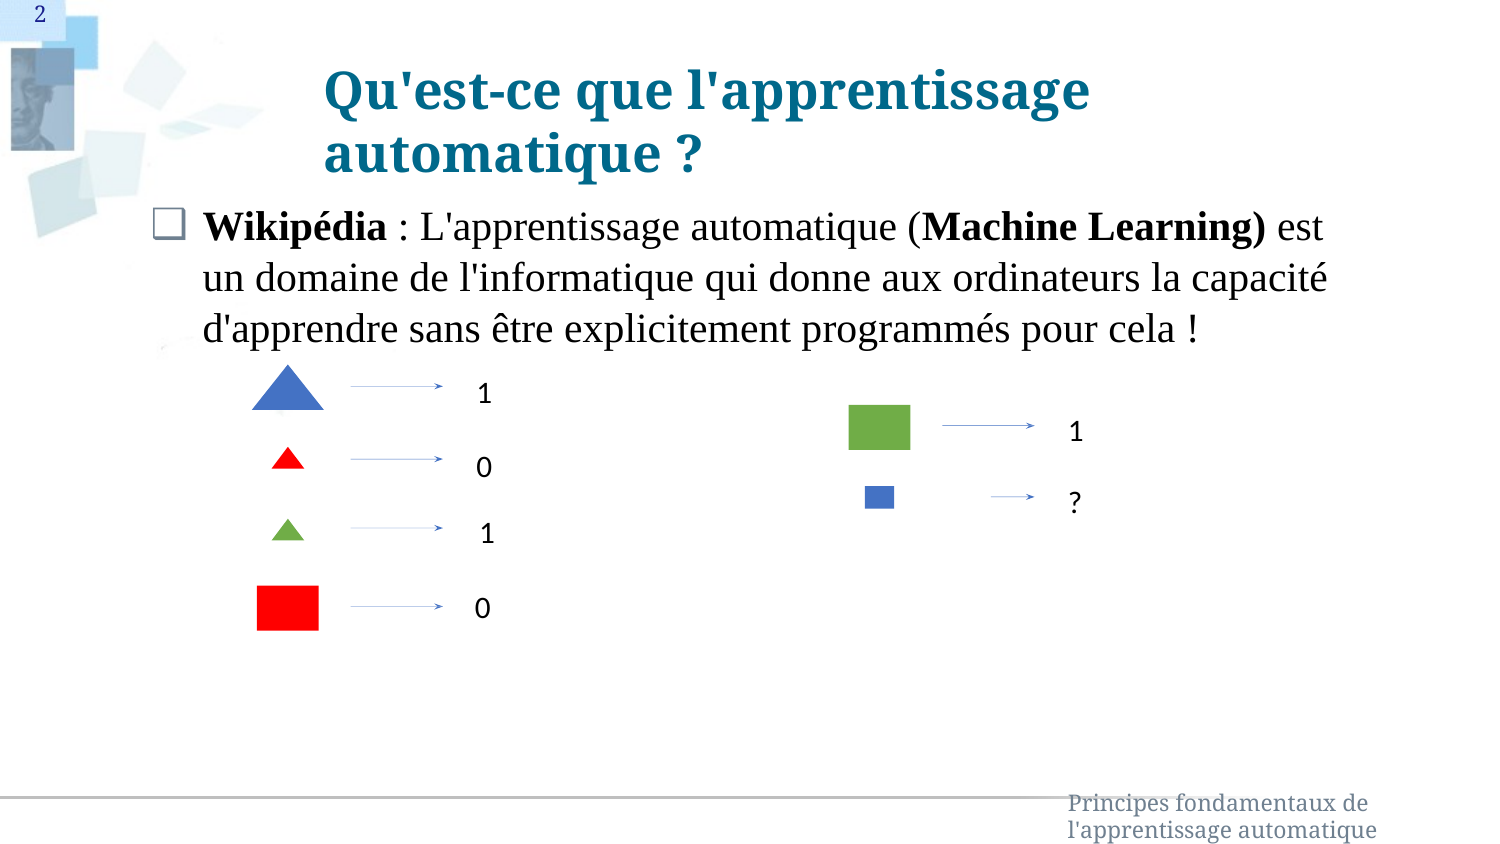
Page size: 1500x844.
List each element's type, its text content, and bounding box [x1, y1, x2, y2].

footer Principes fondamentaux de l'apprentissage automatique [1063, 781, 1500, 844]
title Qu'est-ce que l'apprentissage automatique ? [83, 52, 1417, 199]
picture [0, 0, 396, 417]
text_box [990, 493, 1035, 500]
text_box [350, 383, 443, 390]
text_box ? [1063, 478, 1087, 520]
text_box [251, 364, 324, 410]
text_box [350, 524, 443, 532]
text_box [256, 585, 319, 631]
text_box [942, 422, 1035, 429]
text_box 2 [29, 0, 54, 28]
text_box [271, 518, 305, 541]
text_box 0 [472, 442, 496, 484]
text_box Wikipédia : L'apprentissage automatique (Machine Learning) est un domaine de l'informatique qui donne aux ordinateurs la capacité d'apprendre sans être explicitement programmés pour cela ! [146, 196, 1367, 351]
text_box [271, 446, 305, 469]
text_box [350, 603, 443, 610]
text_box [864, 486, 895, 509]
text_box [848, 404, 911, 450]
text_box [350, 456, 443, 463]
text_box 1 0 [475, 508, 499, 625]
text_box 1 [472, 368, 496, 410]
text_box 1 [1063, 406, 1088, 449]
